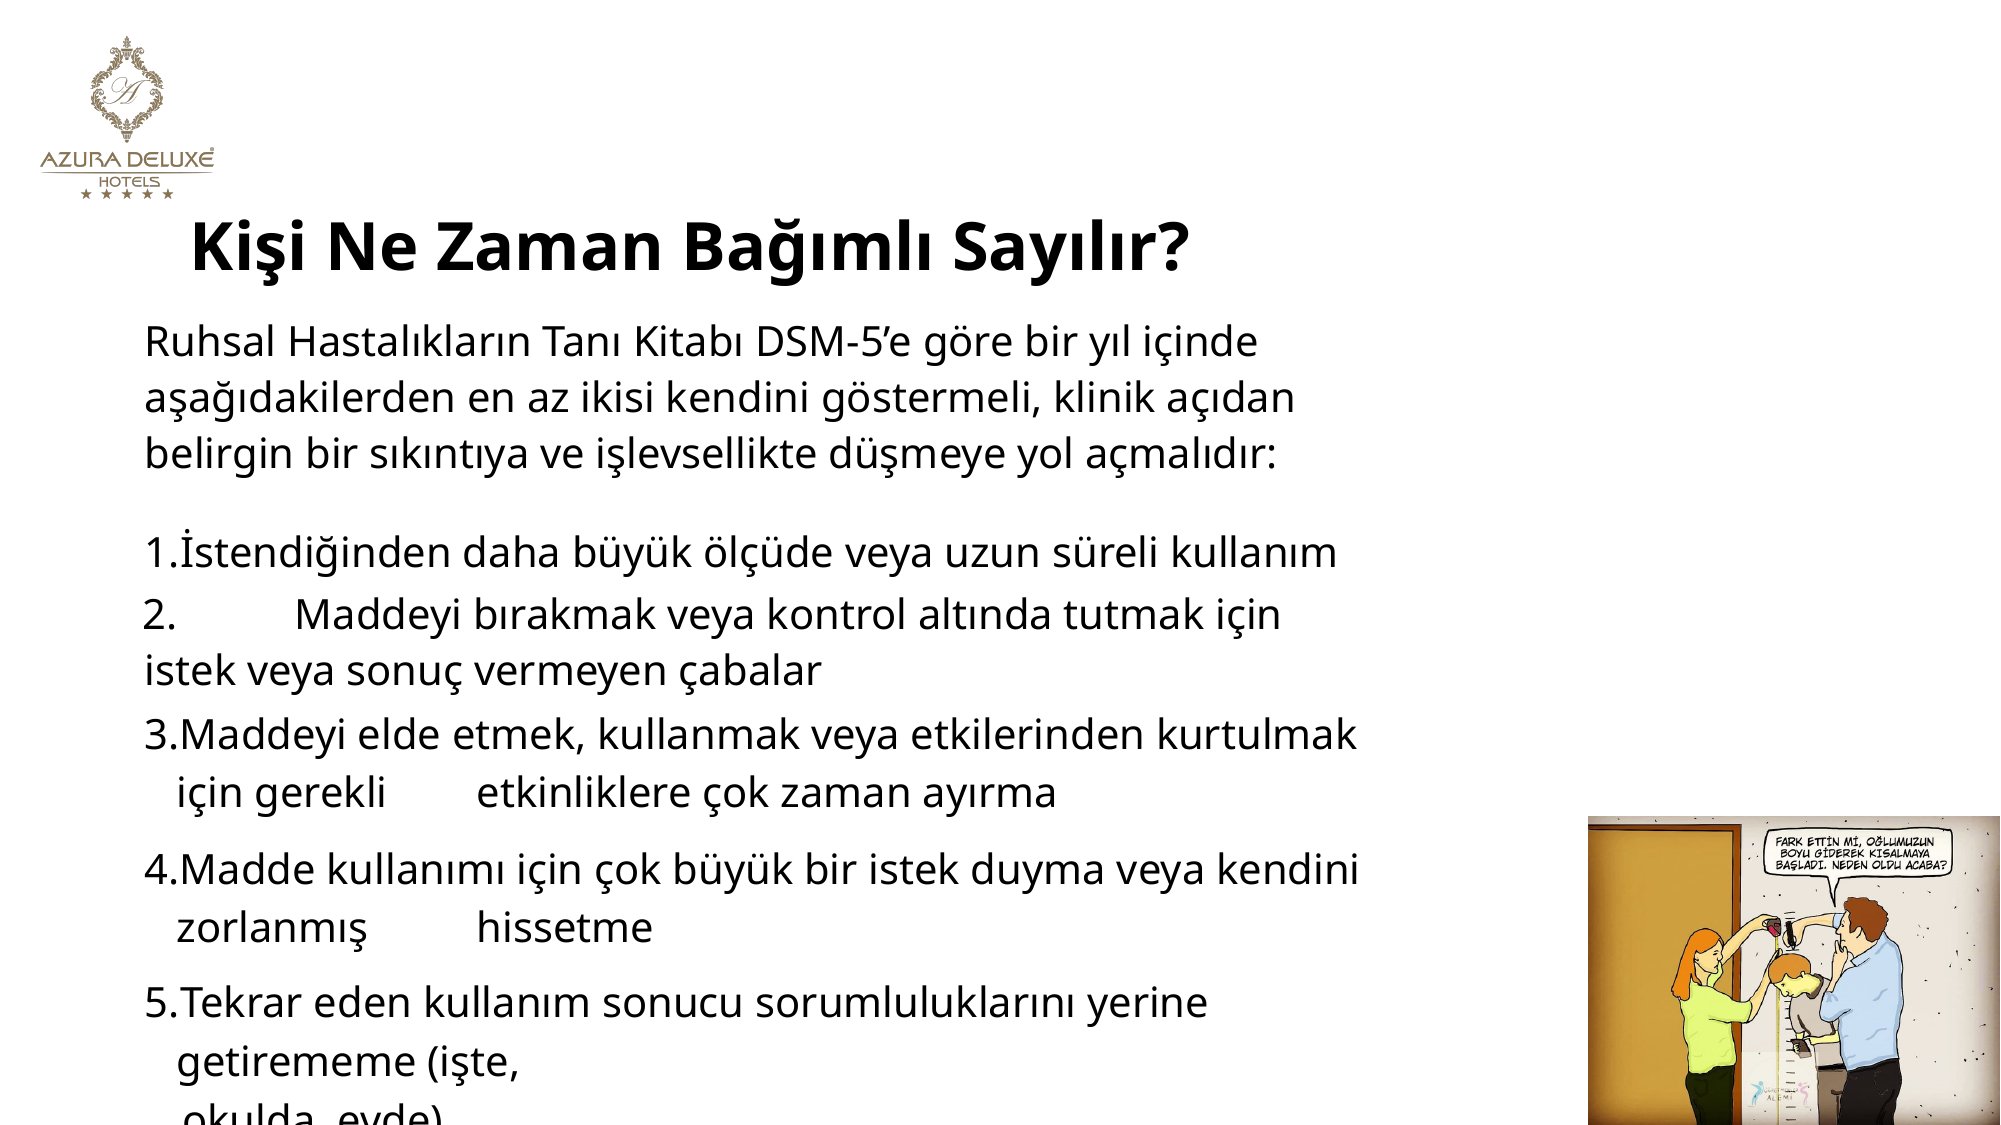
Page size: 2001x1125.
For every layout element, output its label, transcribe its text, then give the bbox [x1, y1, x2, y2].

picture [1587, 815, 2000, 1125]
text_box Kişi Ne Zaman Bağımlı Sayılır? [187, 152, 1456, 284]
text_box Ruhsal Hastalıkların Tanı Kitabı DSM-5’e göre bir yıl içinde aşağıdakilerden en az ikisi kendini göstermeli, klinik açıdan belirgin bir sıkıntıya ve işlevsellikte düşmeye yol açmalıdır: İstendiğinden daha büyük ölçüde veya uzun süreli kullanım Maddeyi bırakmak veya kontrol altında tutmak için istek veya sonuç vermeyen çabalar Maddeyi elde etmek, kullanmak veya etkilerinden kurtulmak için gerekli etkinliklere çok zaman ayırma Madde kullanımı için çok büyük bir istek duyma veya kendini zorlanmış hissetme Tekrar eden kullanım sonucu sorumluluklarını yerine getirememe (işte, okulda, evde) [142, 302, 1401, 1125]
picture [39, 36, 215, 199]
